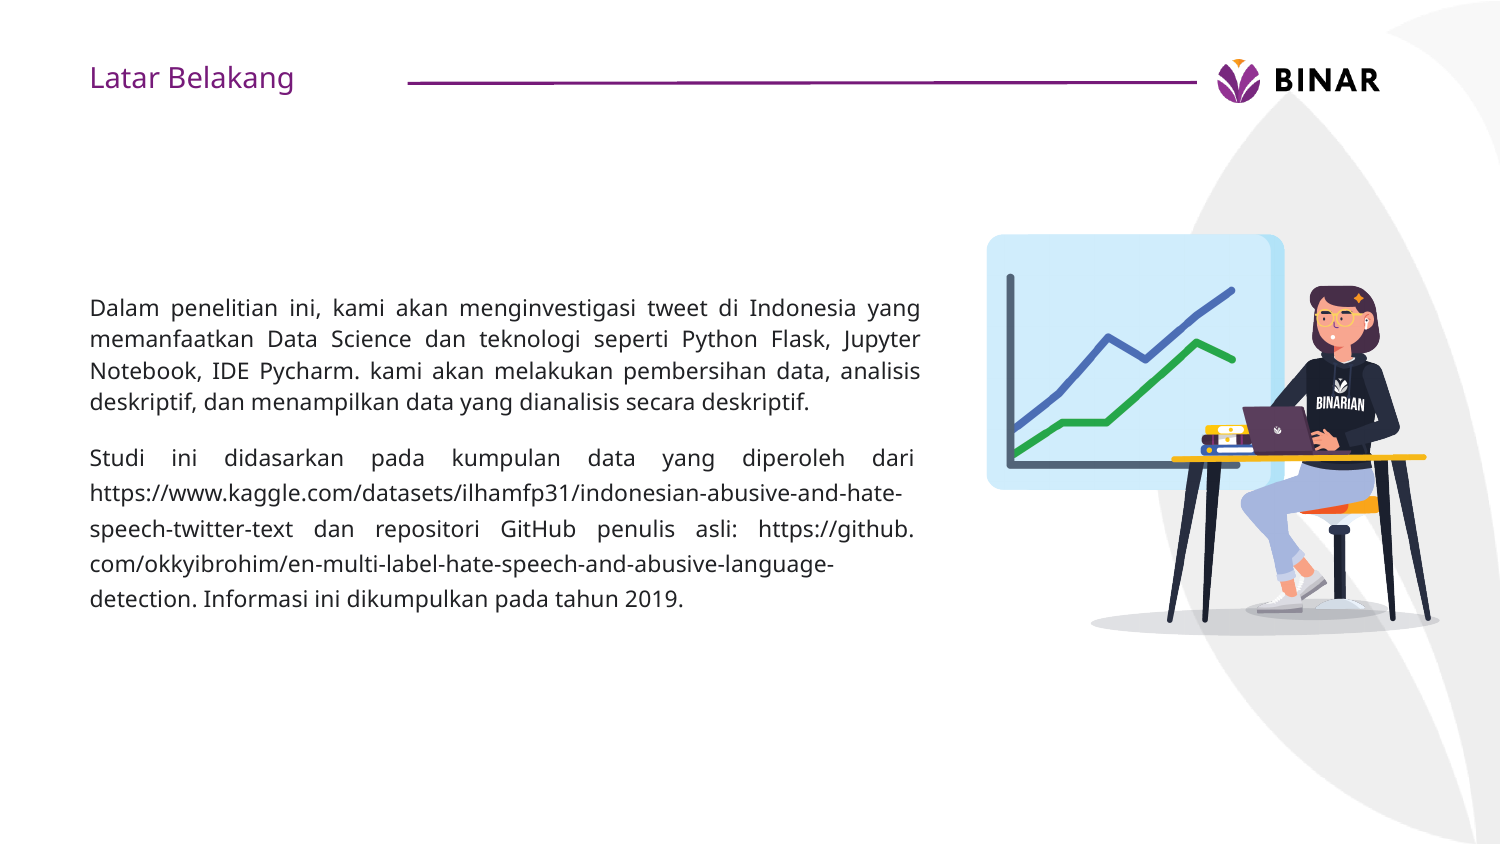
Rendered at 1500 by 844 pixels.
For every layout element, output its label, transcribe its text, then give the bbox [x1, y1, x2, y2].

text_box Latar Belakang [74, 29, 485, 117]
picture [824, 1, 1500, 844]
text_box Dalam penelitian ini, kami akan menginvestigasi tweet di Indonesia yang memanfaatkan Data Science dan teknologi seperti Python Flask, Jupyter Notebook, IDE Pycharm. kami akan melakukan pembersihan data, analisis deskriptif, dan menampilkan data yang dianalisis secara deskriptif. Studi ini didasarkan pada kumpulan data yang diperoleh dari https://www.kaggle.com/datasets/ilhamfp31/indonesian-abusive-and-hate-speech-twitter-text dan repositori GitHub penulis asli: https://github. com/okkyibrohim/en-multi-label-hate-speech-and-abusive-language-detection. Informasi ini dikumpulkan pada tahun 2019. [74, 117, 937, 788]
